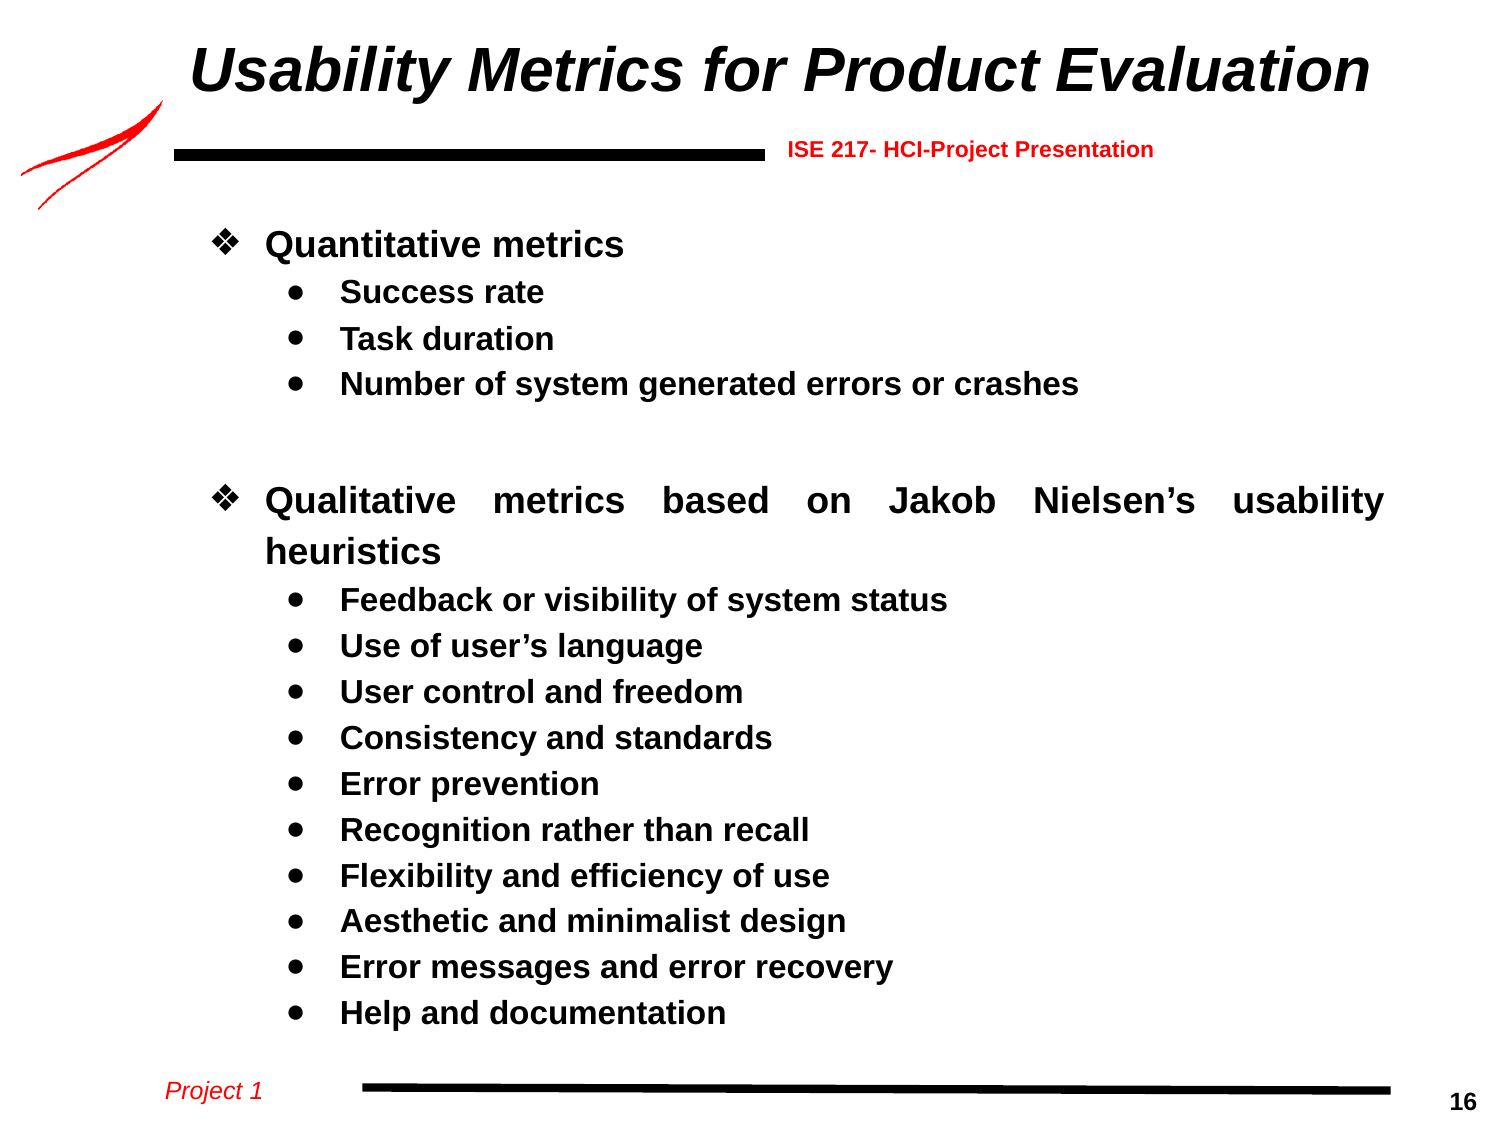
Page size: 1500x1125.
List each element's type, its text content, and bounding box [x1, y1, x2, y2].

list Quantitative metrics Success rate Task duration Number of system generated errors or crashes Qualitative metrics based on Jakob Nielsen’s usability heuristics Feedback or visibility of system status Use of user’s language User control and freedom Consistency and standards Error prevention Recognition rather than recall Flexibility and efficiency of use Aesthetic and minimalist design Error messages and error recovery Help and documentation [174, 212, 1400, 1038]
picture [21, 100, 163, 210]
title Usability Metrics for Product Evaluation [174, 12, 1400, 131]
